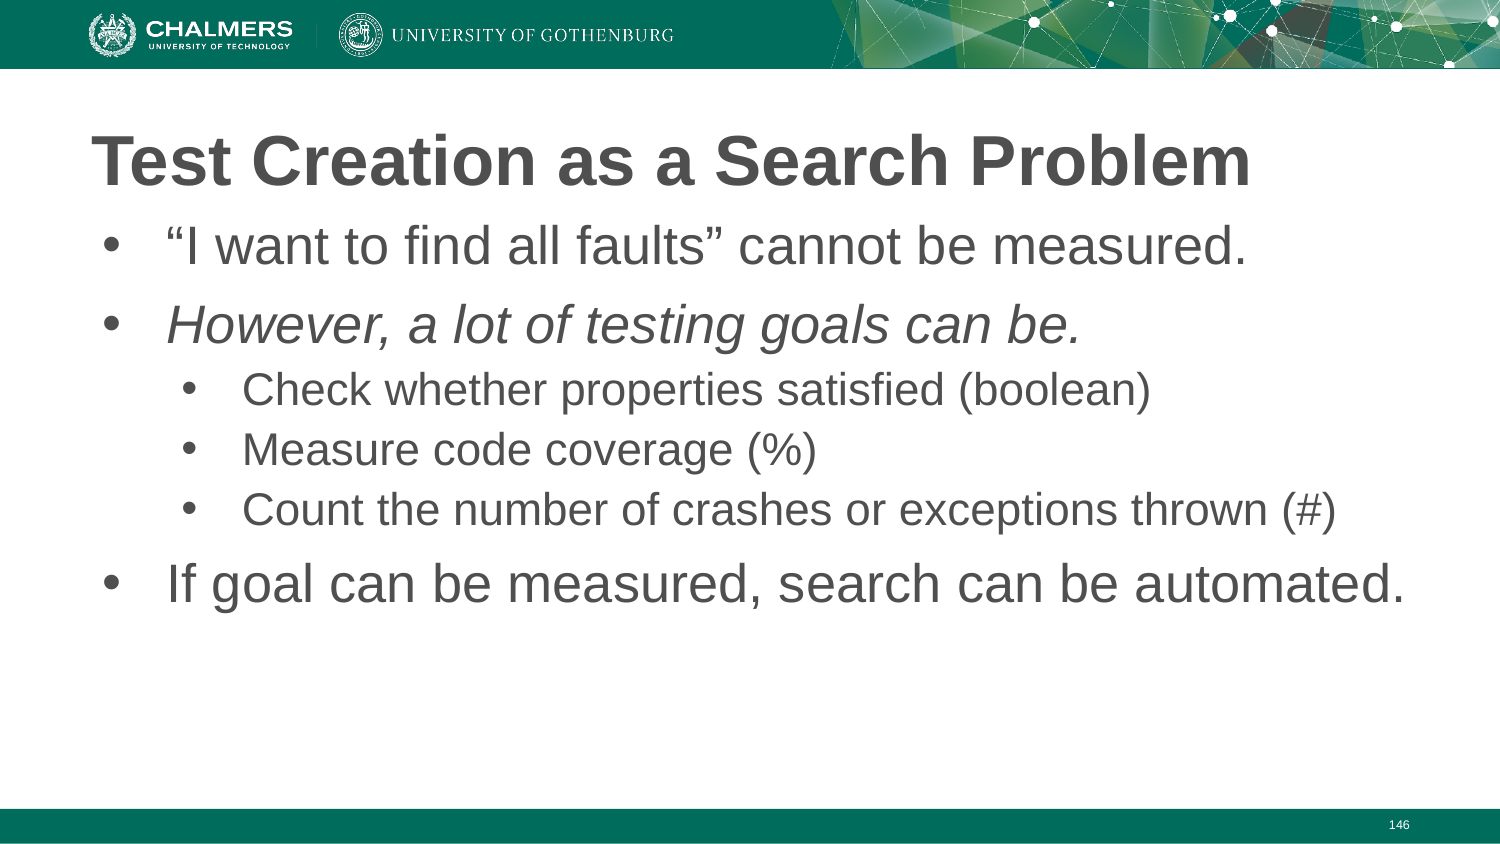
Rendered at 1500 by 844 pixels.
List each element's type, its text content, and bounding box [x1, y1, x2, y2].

title Test Creation as a Search Problem [76, 100, 1425, 210]
picture [64, 0, 696, 85]
picture [759, 0, 1500, 68]
slide_number 146 [1074, 809, 1425, 844]
list “I want to find all faults” cannot be measured. However, a lot of testing goals can be. Check whether properties satisfied (boolean) Measure code coverage (%) Count the number of crashes or exceptions thrown (#) If goal can be measured, search can be automated. [76, 210, 1425, 782]
